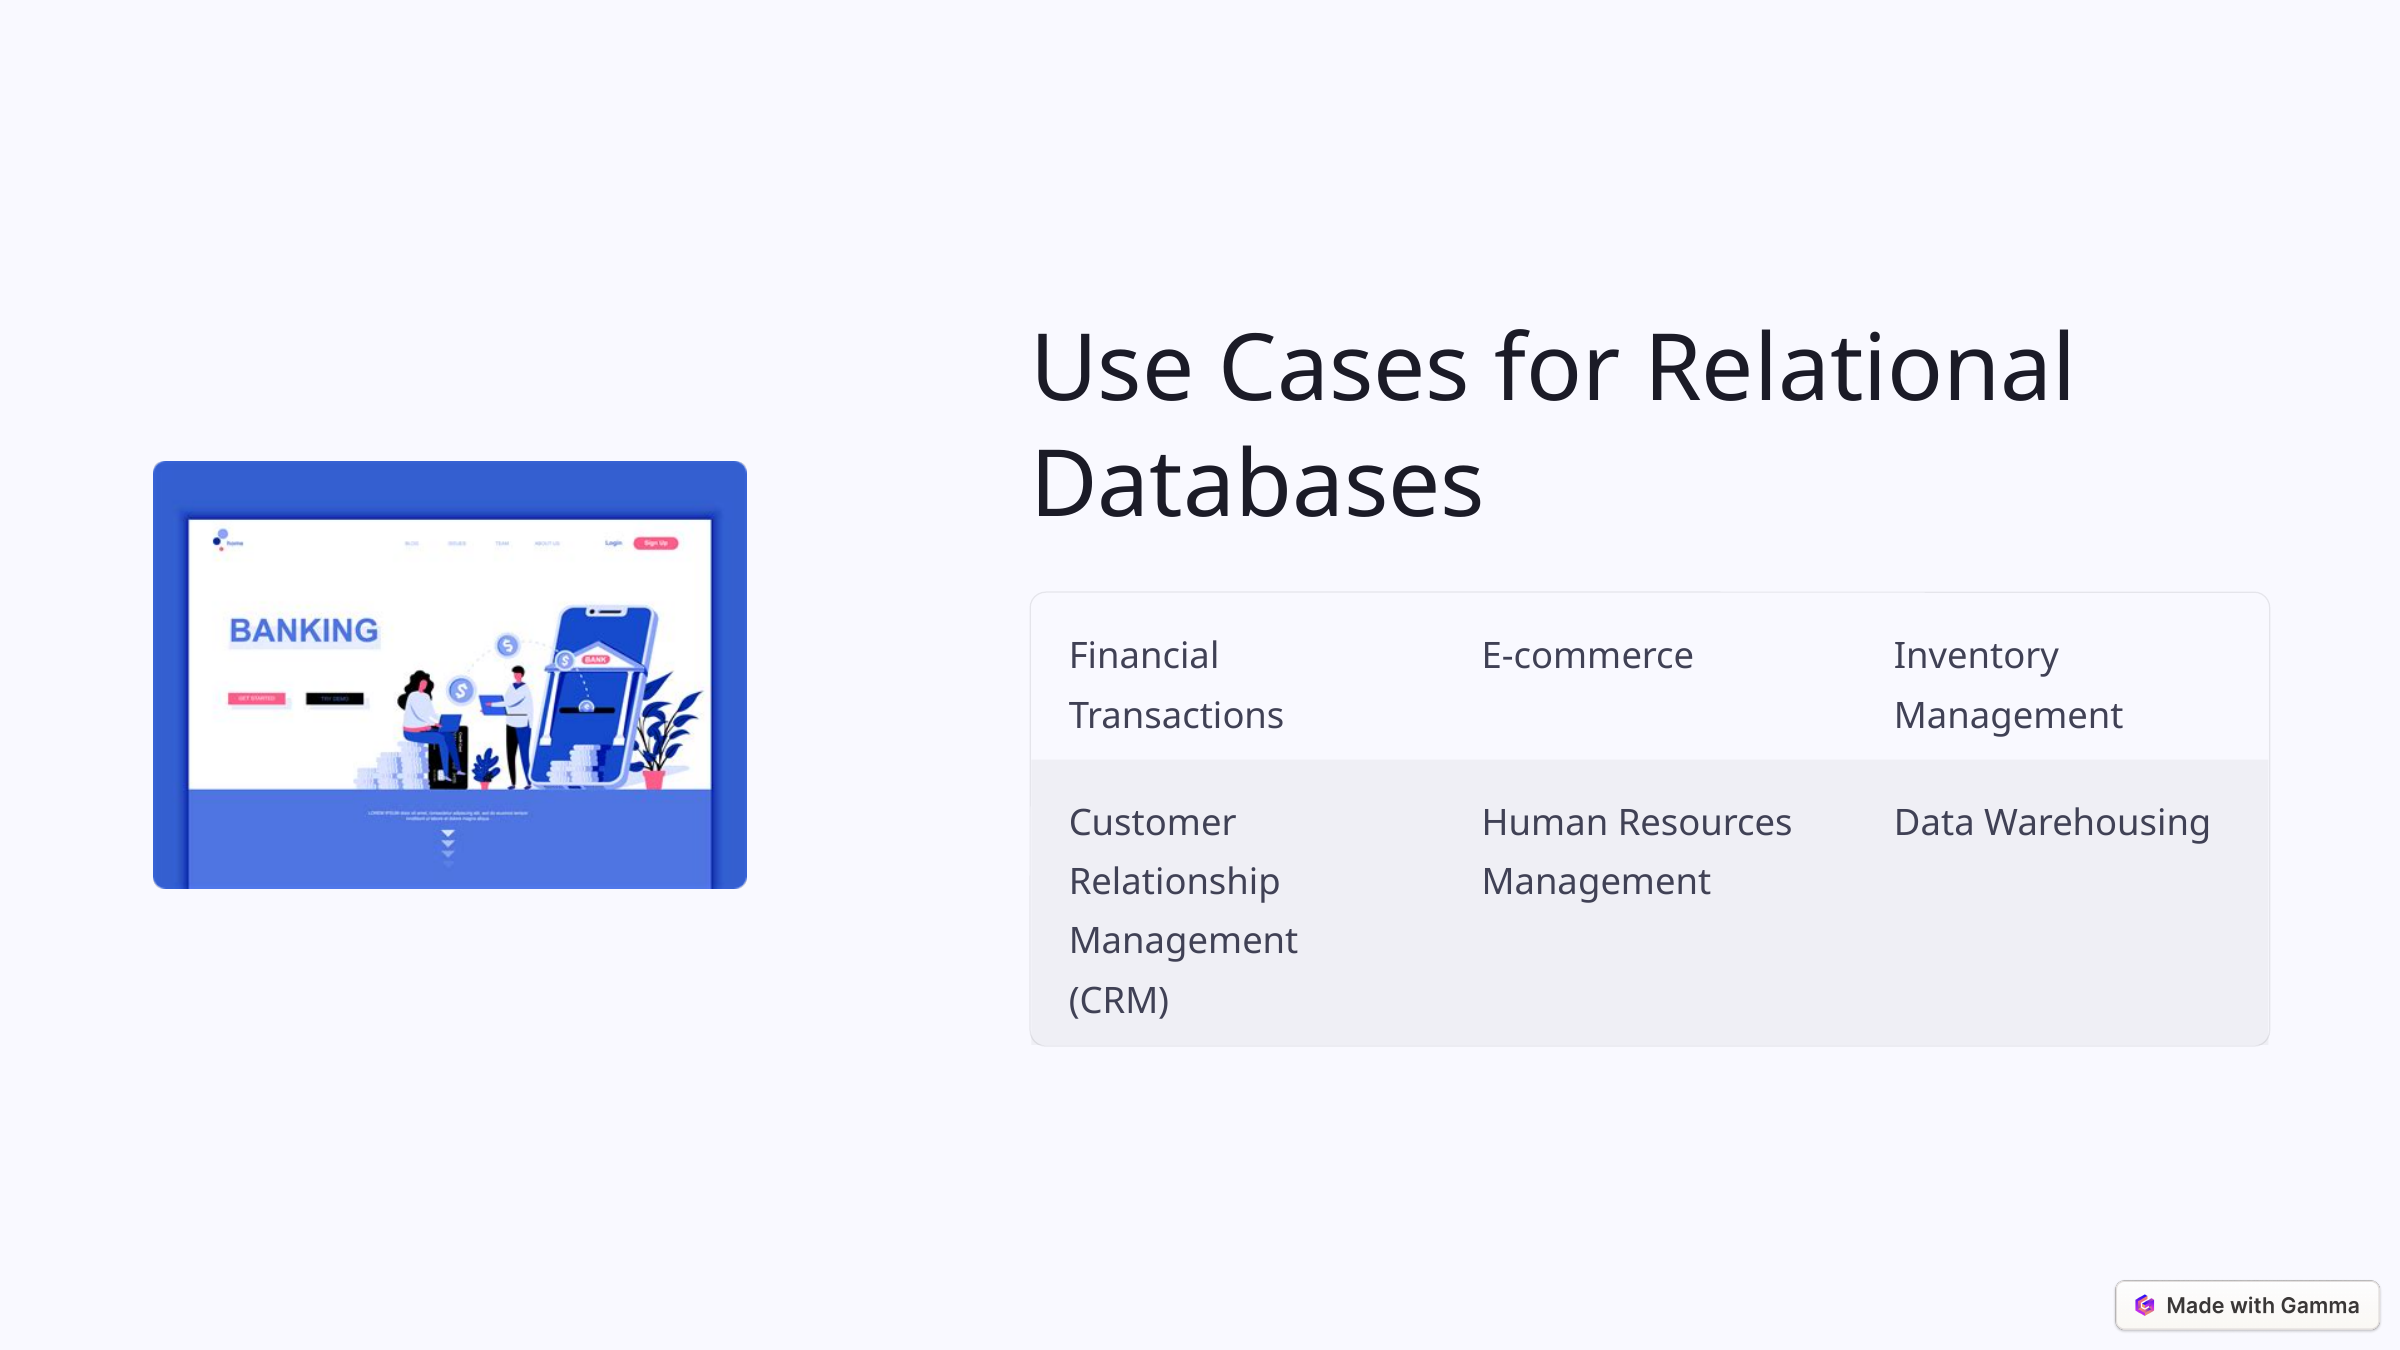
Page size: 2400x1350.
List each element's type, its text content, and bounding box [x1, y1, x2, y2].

picture [0, 0, 900, 1350]
text_box Customer Relationship Management (CRM) [1068, 783, 1406, 1022]
text_box Financial Transactions [1068, 616, 1406, 736]
picture [2106, 1271, 2389, 1339]
text_box [1031, 759, 2269, 1045]
text_box Use Cases for Relational Databases [1030, 303, 2270, 537]
text_box E-commerce [1481, 616, 1819, 677]
text_box Inventory Management [1893, 616, 2232, 736]
text_box Data Warehousing [1893, 783, 2232, 843]
text_box Human Resources Management [1481, 783, 1819, 903]
text_box [1031, 593, 2269, 759]
